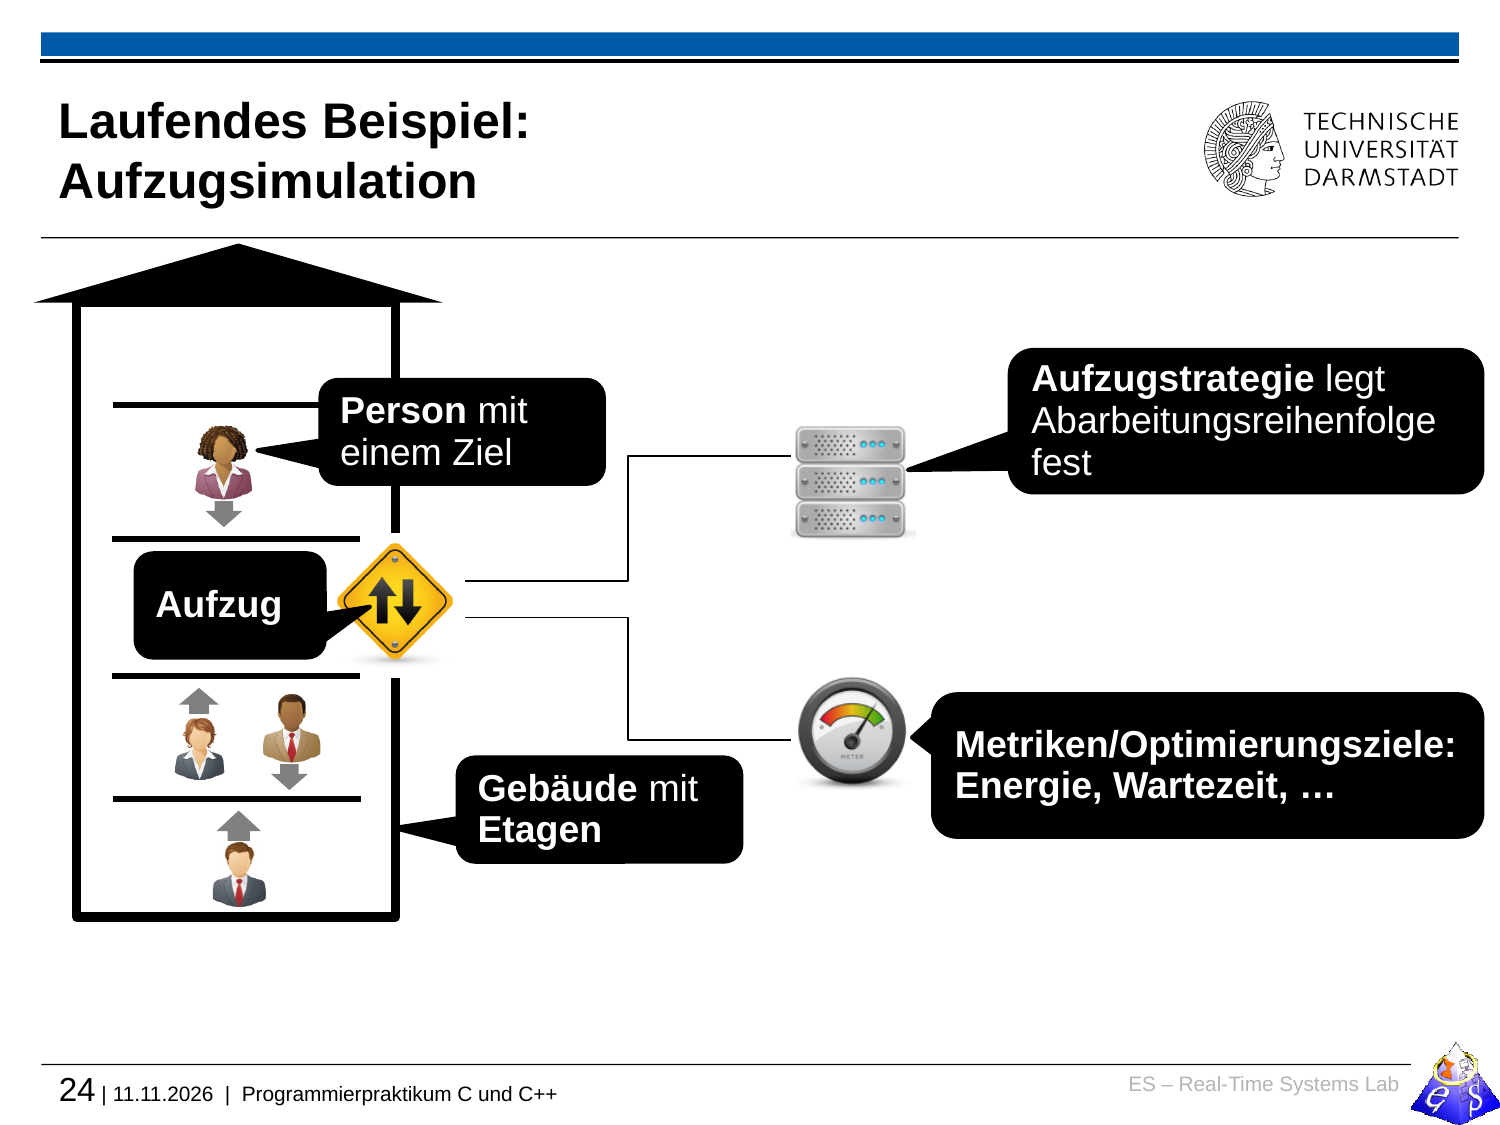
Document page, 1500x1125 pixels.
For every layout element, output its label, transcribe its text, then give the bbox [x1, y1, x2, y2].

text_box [464, 455, 792, 582]
text_box Person mit einem Ziel [262, 377, 606, 486]
text_box [76, 303, 396, 917]
text_box [33, 243, 443, 303]
title Laufendes Beispiel: Aufzugsimulation [58, 80, 1187, 218]
text_box [116, 679, 396, 685]
text_box Gebäude mit Etagen [392, 755, 744, 864]
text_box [172, 687, 226, 782]
picture [324, 533, 466, 678]
text_box Aufzugstrategie legt Abarbeitungsreihenfolge fest [921, 347, 1485, 495]
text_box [207, 810, 269, 909]
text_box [194, 422, 258, 528]
picture [795, 671, 914, 798]
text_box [464, 617, 792, 740]
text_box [257, 691, 321, 791]
picture [791, 417, 916, 544]
picture [1411, 1041, 1500, 1125]
text_box Aufzug [133, 551, 319, 660]
text_box Metriken/Optimierungsziele: Energie, Wartezeit, … [918, 692, 1485, 839]
picture [1187, 84, 1483, 214]
